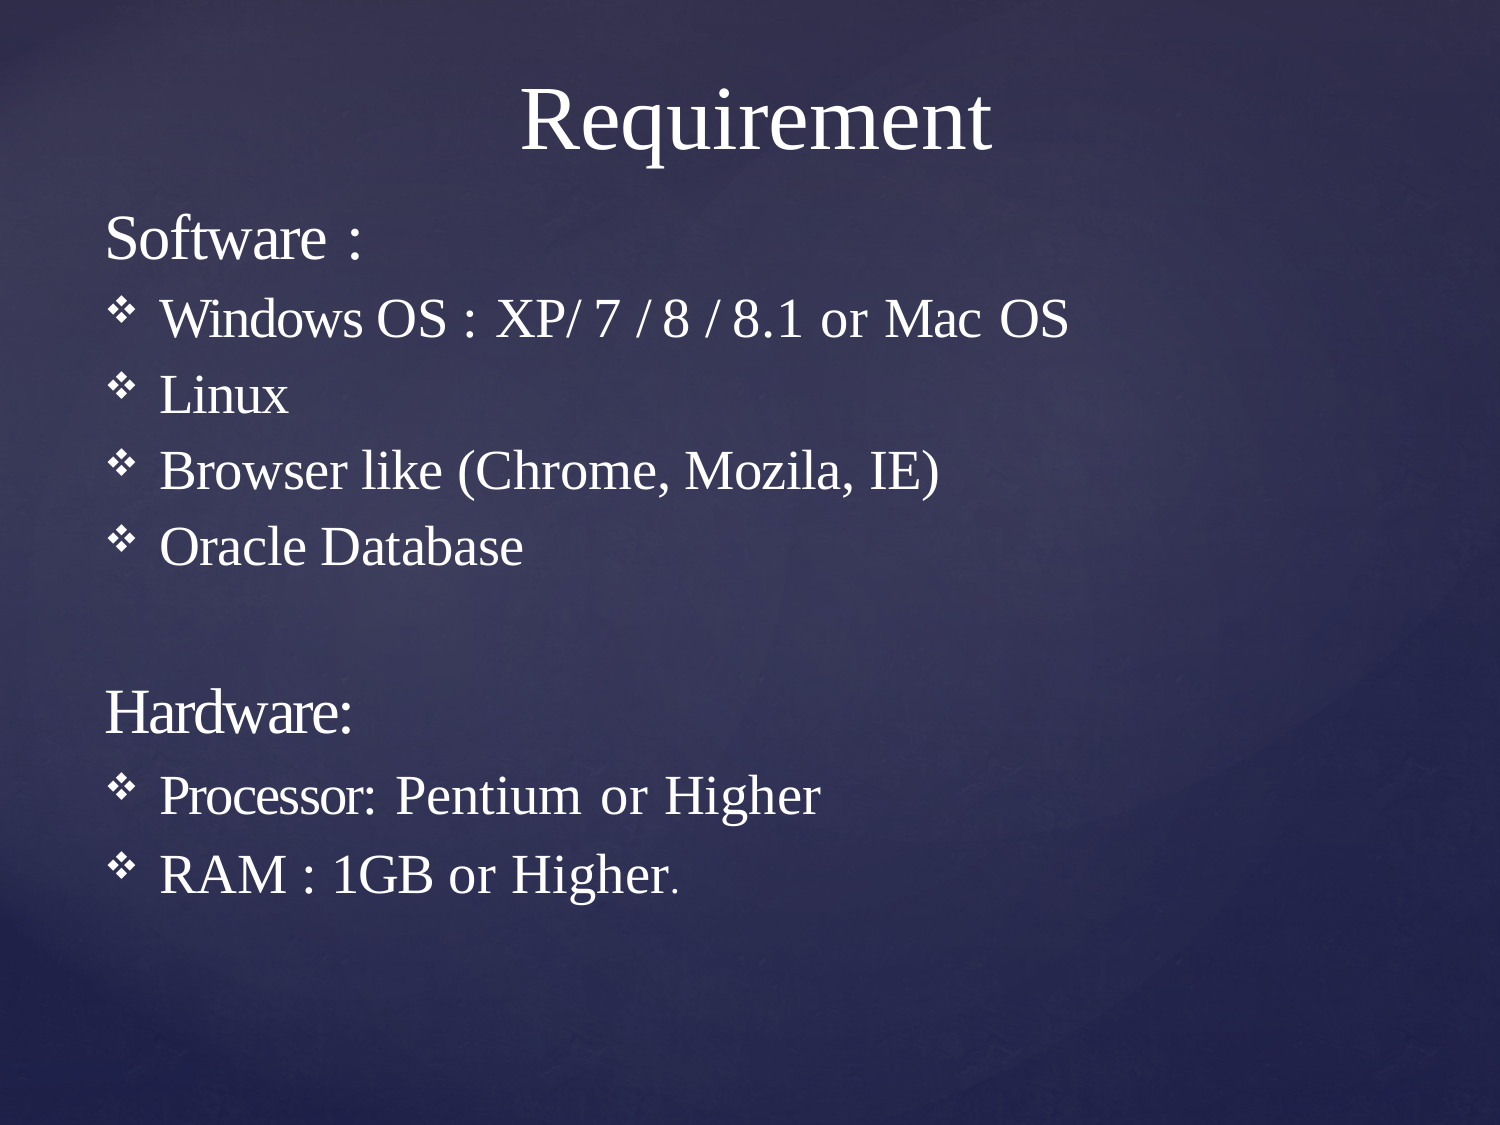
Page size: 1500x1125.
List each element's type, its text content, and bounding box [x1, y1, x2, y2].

list Software : Windows OS : XP/7 /8 /8.1 or Mac OS Linux Browser like (Chrome, Mozila, IE) Oracle Database Hardware: Processor: Pentium or Higher RAM : 1GB or Higher. [87, 187, 1463, 913]
title Requirement [87, 50, 1425, 175]
